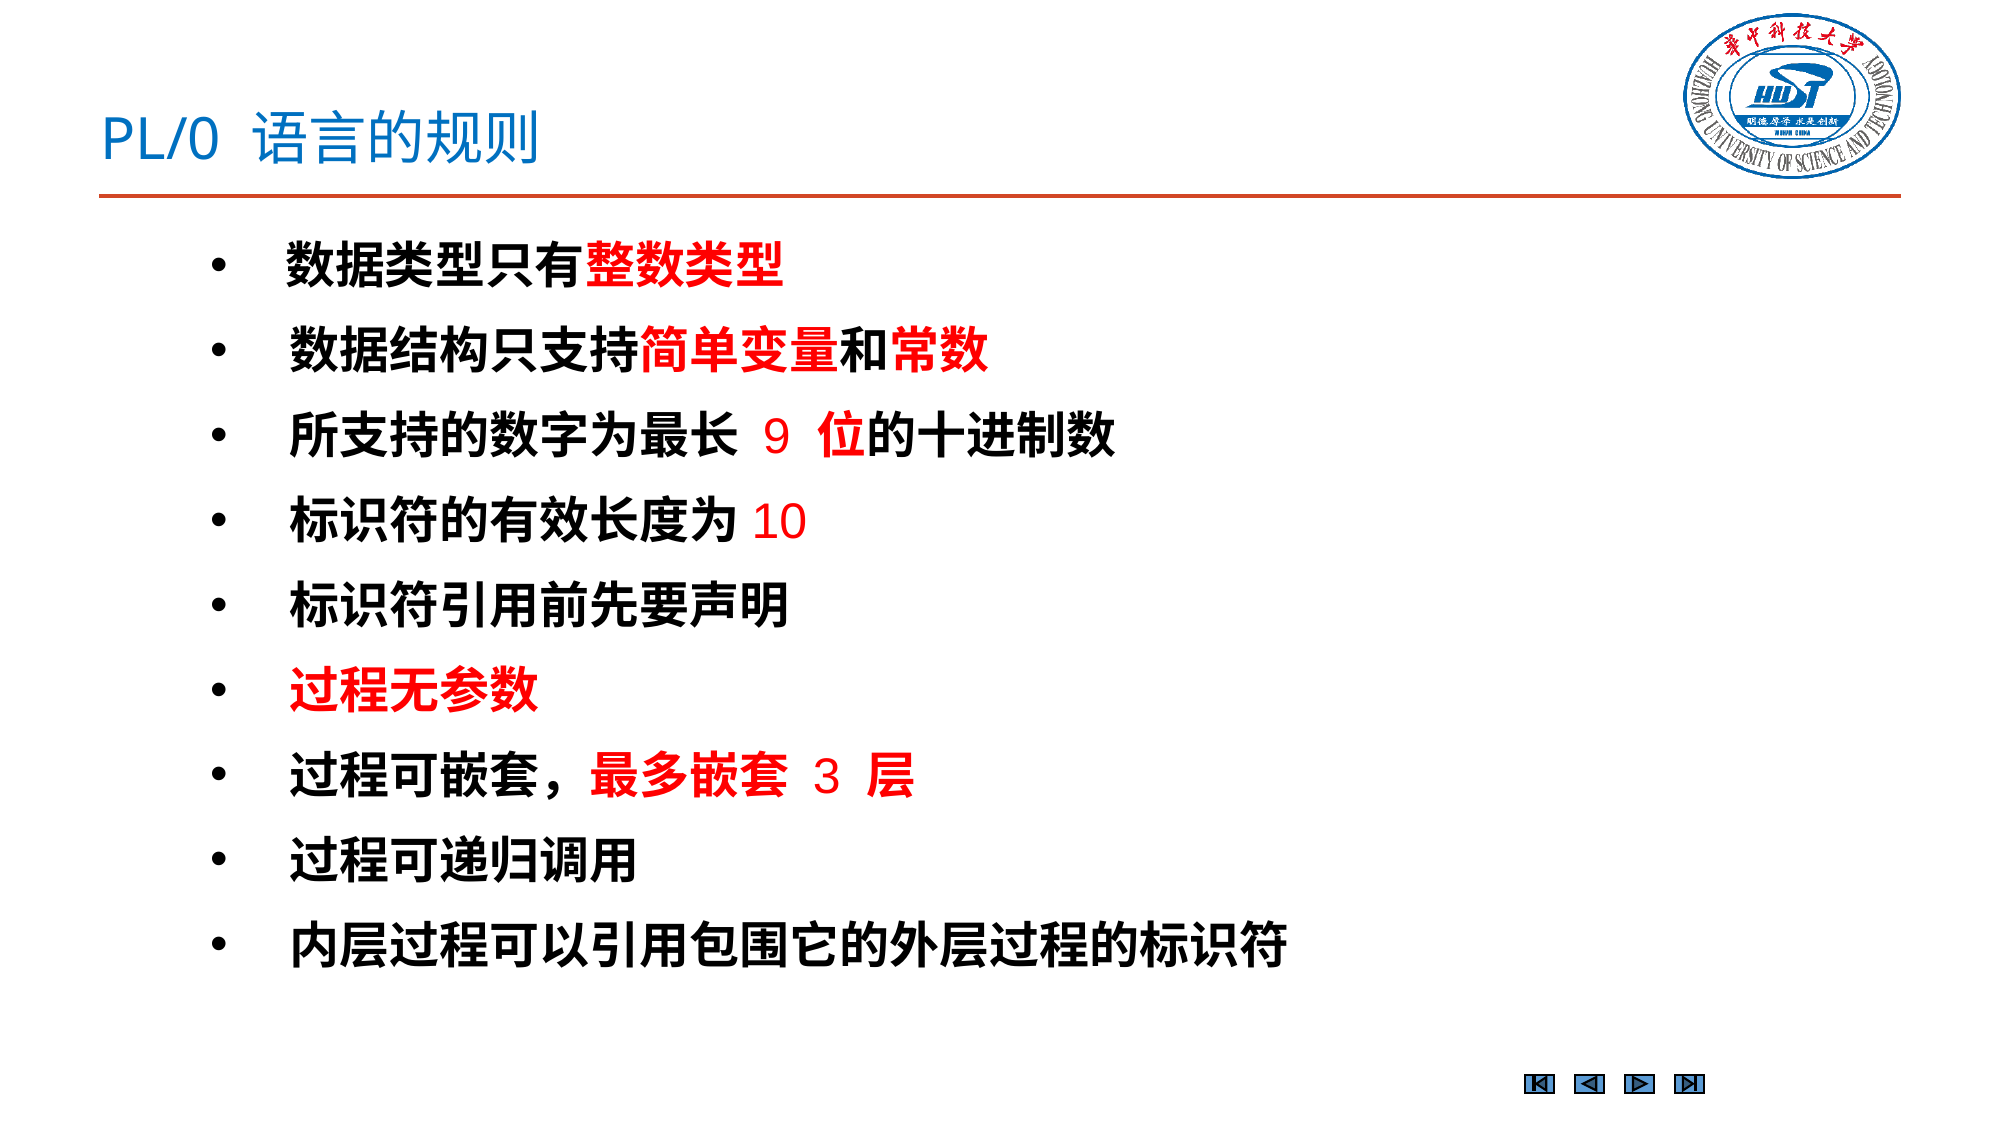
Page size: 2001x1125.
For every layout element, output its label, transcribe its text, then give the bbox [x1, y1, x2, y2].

text_box [1524, 1074, 1555, 1093]
text_box 数据类型只有整数类型 数据结构只支持简单变量和常数 所支持的数字为最长 9 位的十进制数 标识符的有效长度为10 标识符引用前先要声明 过程无参数 过程可嵌套，最多嵌套 3 层 过程可递归调用 内层过程可以引用包围它的外层过程的标识符 [120, 226, 1432, 981]
text_box [1574, 1074, 1605, 1093]
text_box [1674, 1074, 1705, 1093]
title PL/0 语言的规则 [85, 73, 1214, 179]
picture [1683, 13, 1901, 179]
text_box [1624, 1074, 1655, 1093]
